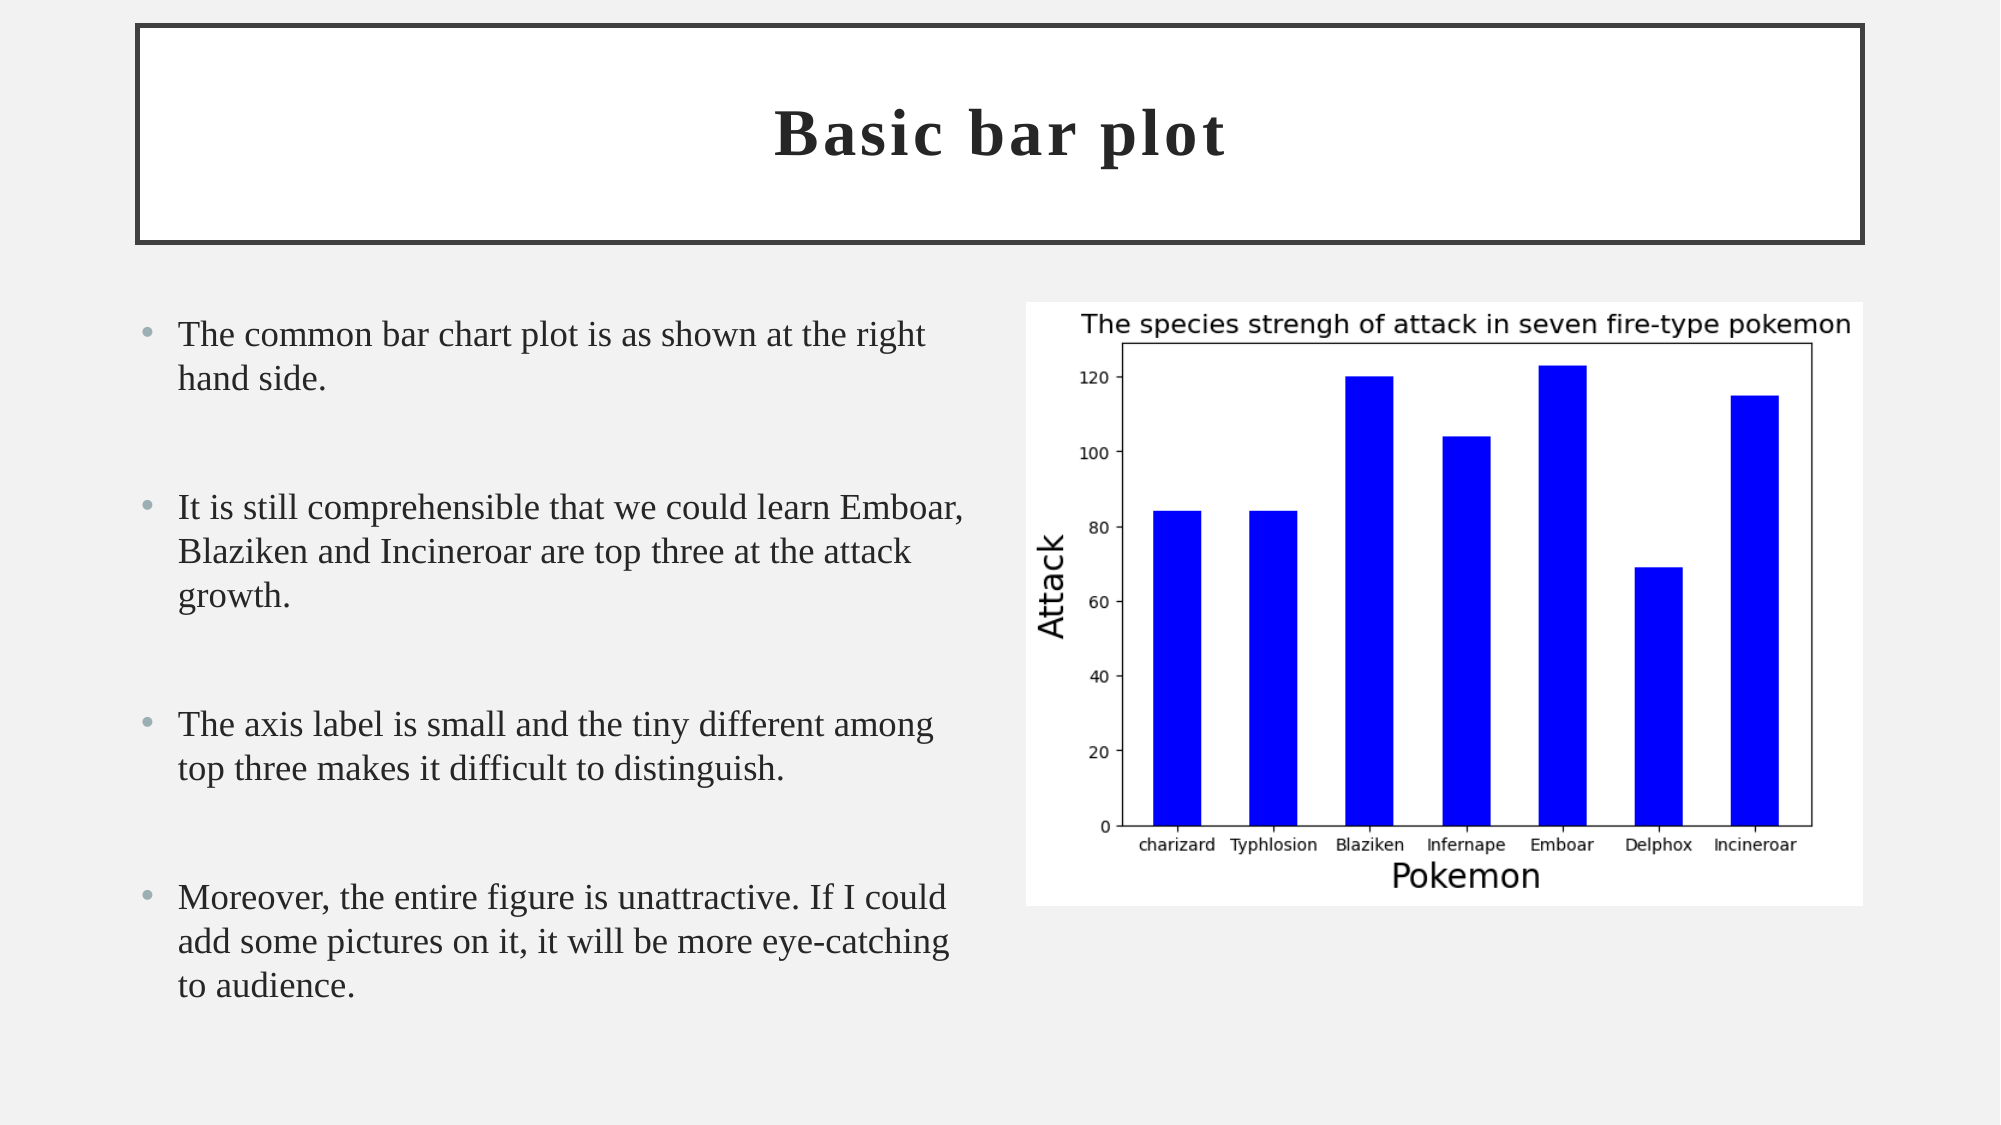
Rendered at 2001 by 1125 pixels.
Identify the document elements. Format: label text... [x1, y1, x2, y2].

list The common bar chart plot is as shown at the right hand side. It is still comprehensible that we could learn Emboar, Blaziken and Incineroar are top three at the attack growth. The axis label is small and the tiny different among top three makes it difficult to distinguish. Moreover, the entire figure is unattractive. If I could add some pictures on it, it will be more eye-catching to audience. [126, 302, 1000, 1017]
title Basic bar plot [135, 23, 1865, 245]
picture [1026, 302, 1863, 906]
